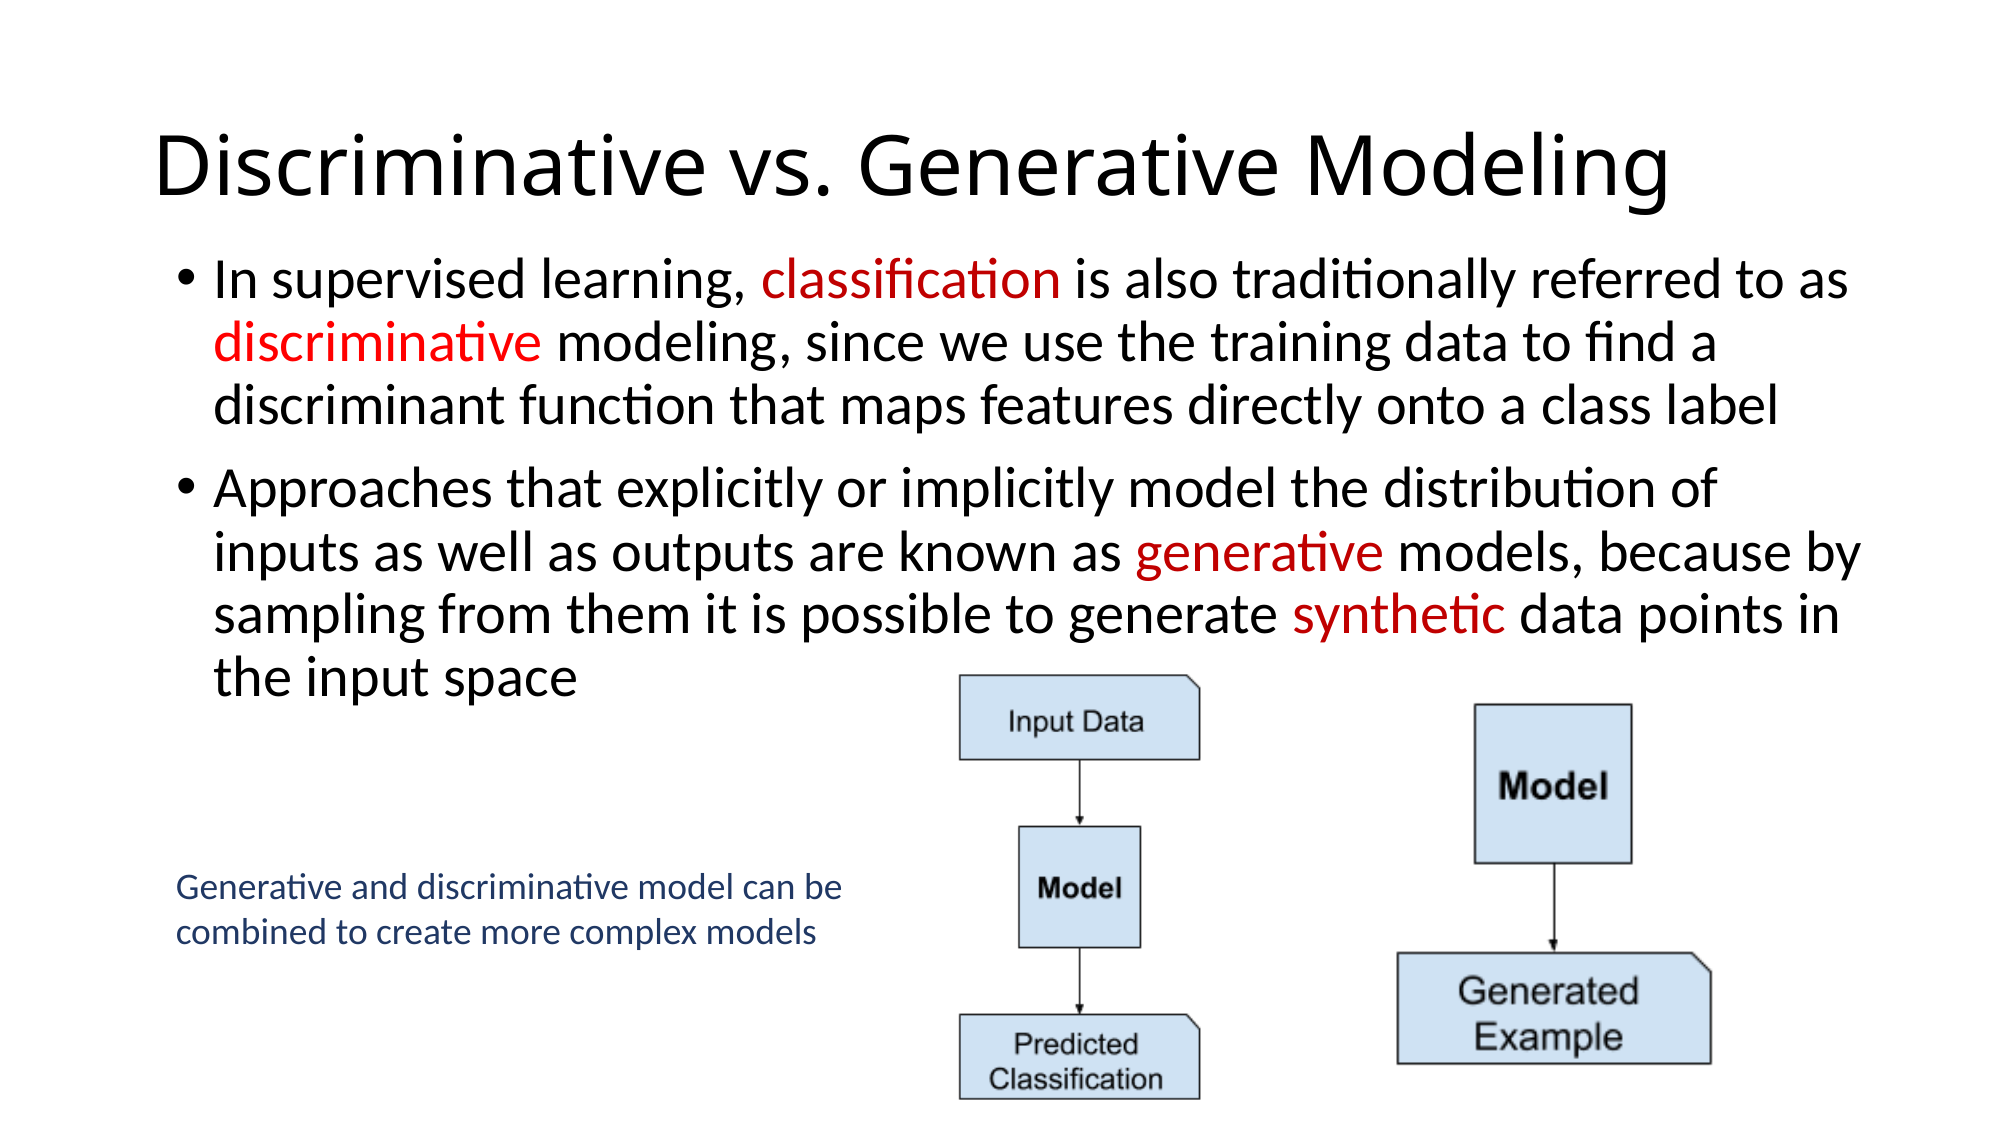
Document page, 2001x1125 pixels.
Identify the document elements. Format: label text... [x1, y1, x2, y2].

list In supervised learning, classification is also traditionally referred to as discriminative modeling, since we use the training data to find a discriminant function that maps features directly onto a class label Approaches that explicitly or implicitly model the distribution of inputs as well as outputs are known as generative models, because by sampling from them it is possible to generate synthetic data points in the input space [161, 240, 1887, 758]
picture [1366, 681, 1750, 1108]
text_box Generative and discriminative model can be combined to create more complex models [161, 854, 919, 960]
title Discriminative vs. Generative Modeling [137, 59, 1863, 278]
picture [937, 654, 1231, 1125]
